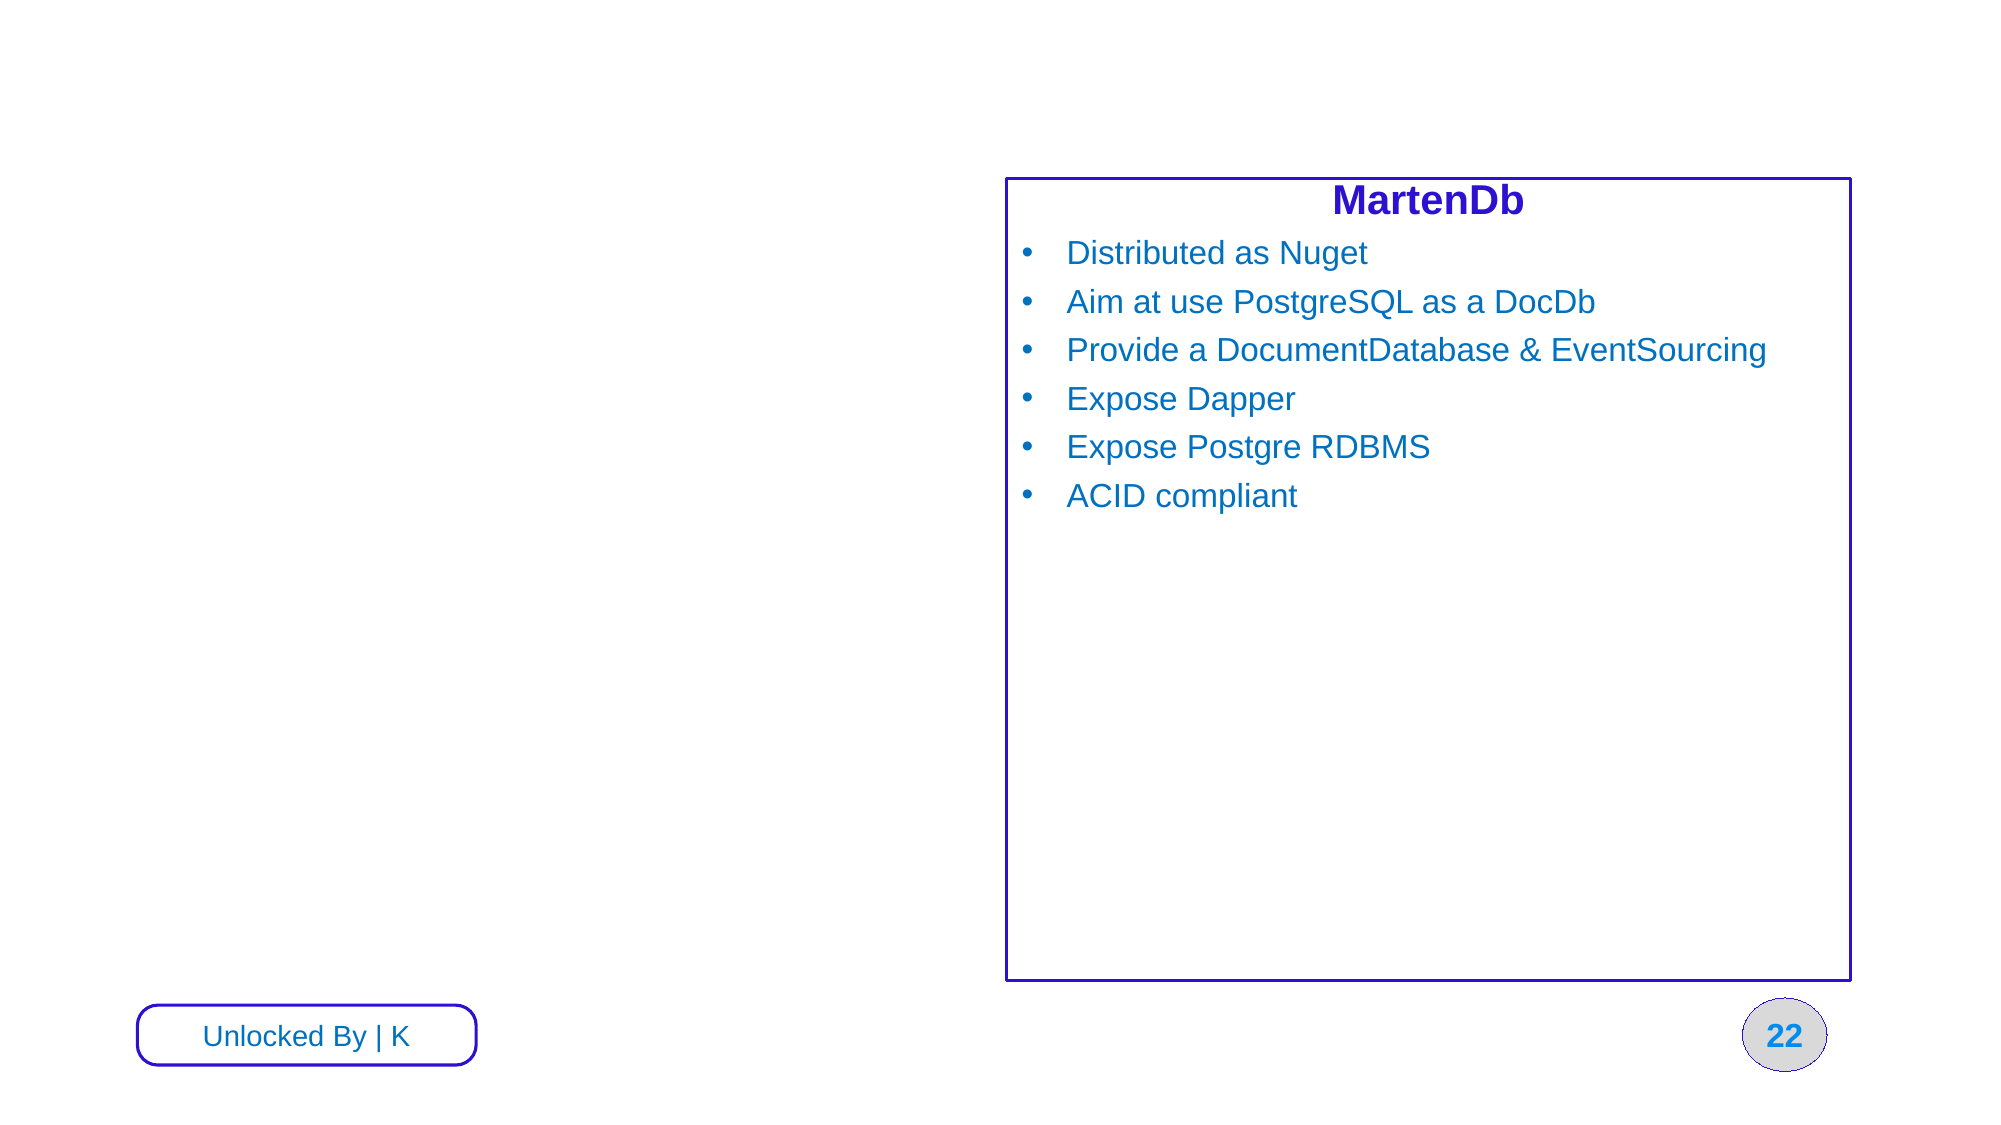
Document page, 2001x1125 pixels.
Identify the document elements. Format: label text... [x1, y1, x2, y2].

list MartenDb Distributed as Nuget Aim at use PostgreSQL as a DocDb Provide a DocumentDatabase & EventSourcing Expose Dapper Expose Postgre RDBMS ACID compliant [1005, 177, 1852, 982]
slide_number 22 [1742, 997, 1828, 1072]
footer Unlocked By | K [135, 1003, 478, 1067]
